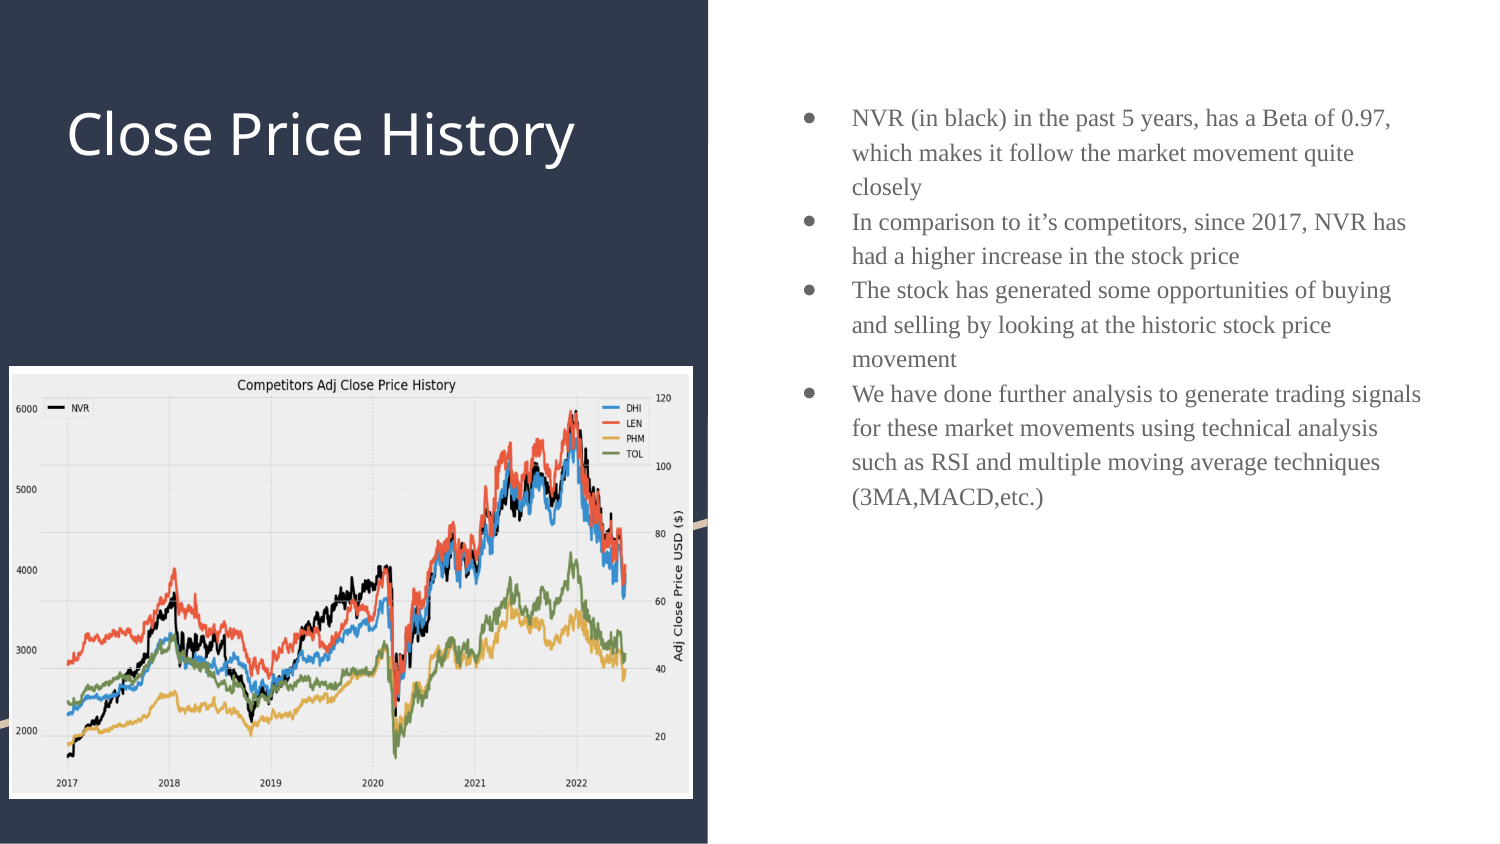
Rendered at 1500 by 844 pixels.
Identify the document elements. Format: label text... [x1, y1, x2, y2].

picture [9, 365, 694, 800]
list NVR (in black) in the past 5 years, has a Beta of 0.97, which makes it follow the market movement quite closely In comparison to it’s competitors, since 2017, NVR has had a higher increase in the stock price The stock has generated some opportunities of buying and selling by looking at the historic stock price movement We have done further analysis to generate trading signals for these market movements using technical analysis such as RSI and multiple moving average techniques (3MA,MACD,etc.) [761, 82, 1446, 755]
title Close Price History [51, 82, 660, 364]
